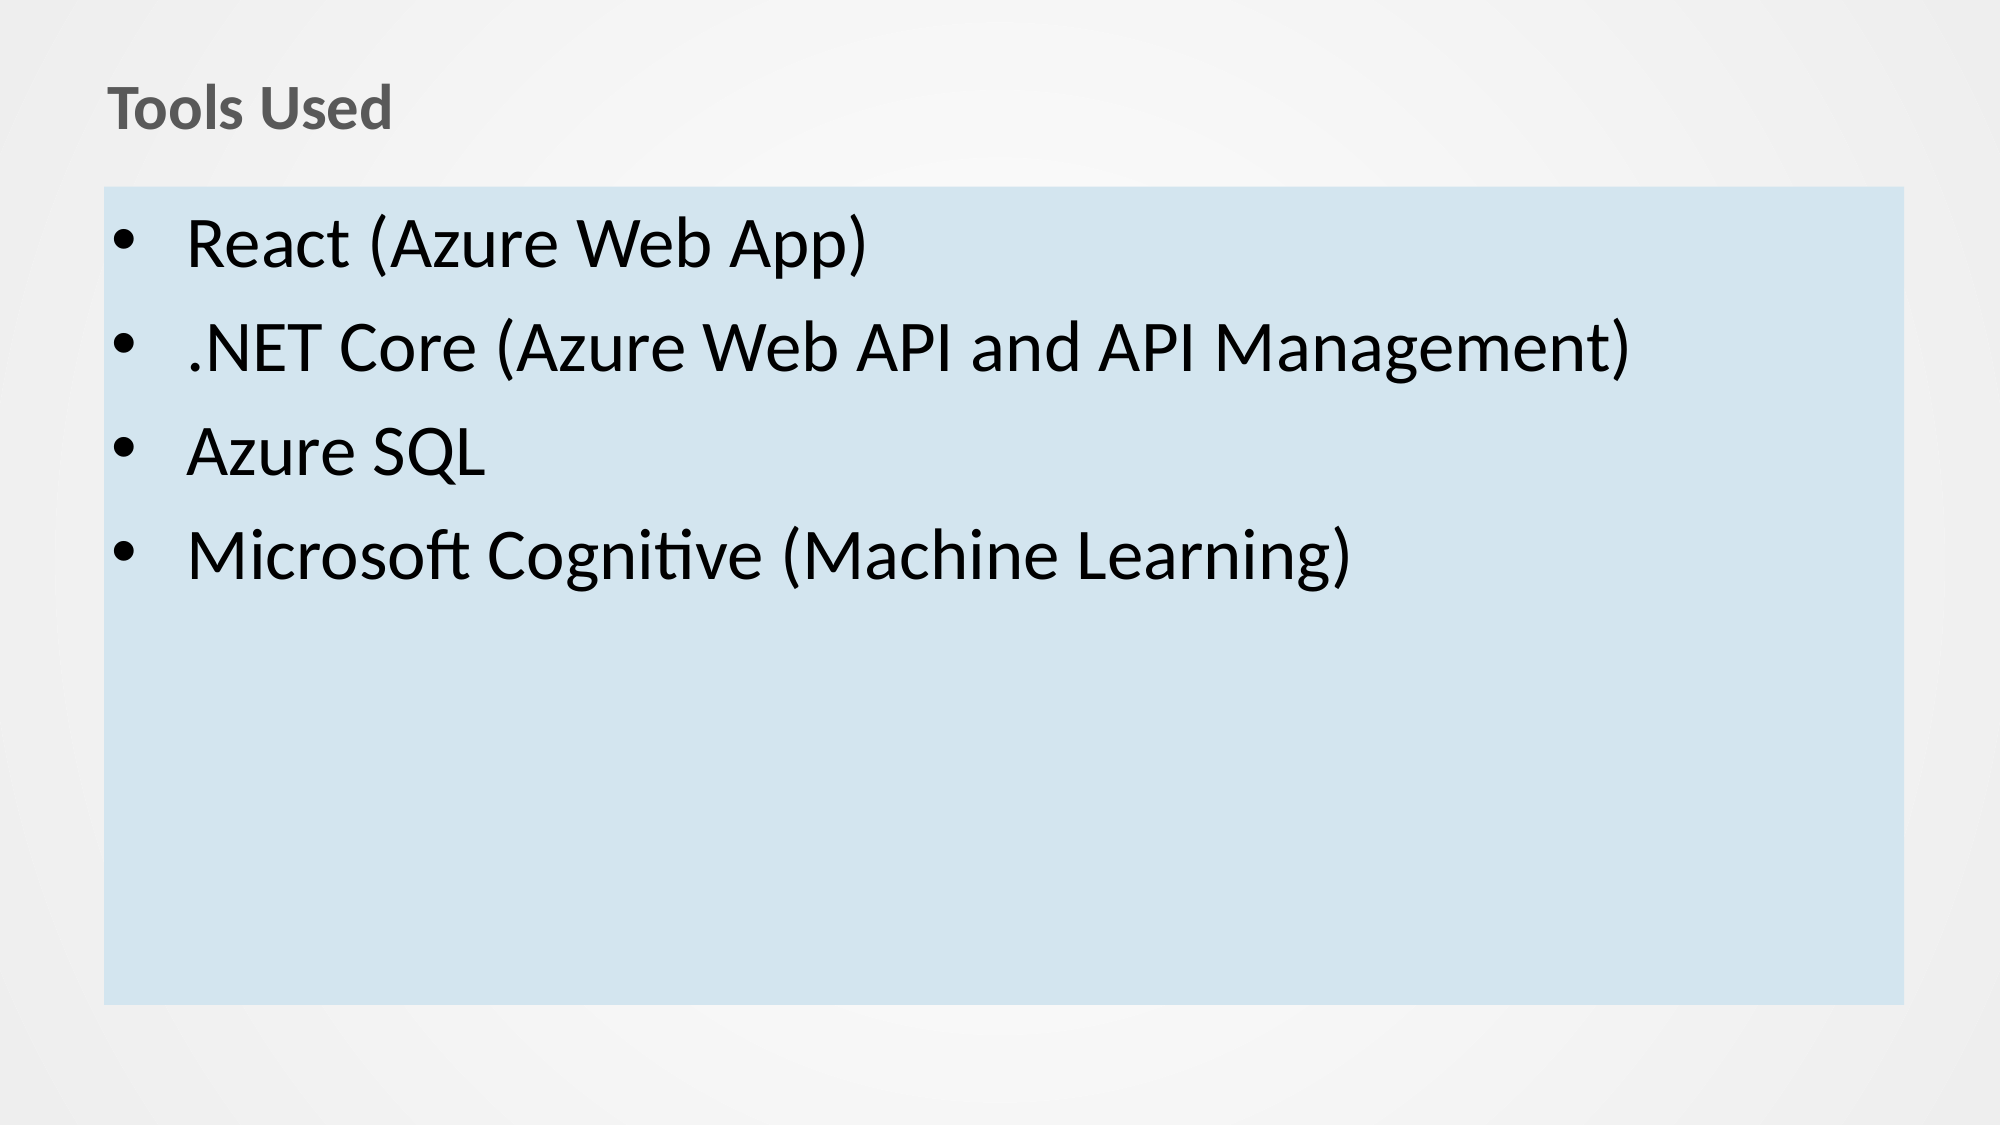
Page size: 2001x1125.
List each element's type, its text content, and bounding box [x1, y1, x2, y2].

title Tools Used [99, 44, 1901, 163]
list React (Azure Web App) .NET Core (Azure Web API and API Management) Azure SQL Microsoft Cognitive (Machine Learning) [103, 186, 1905, 1006]
